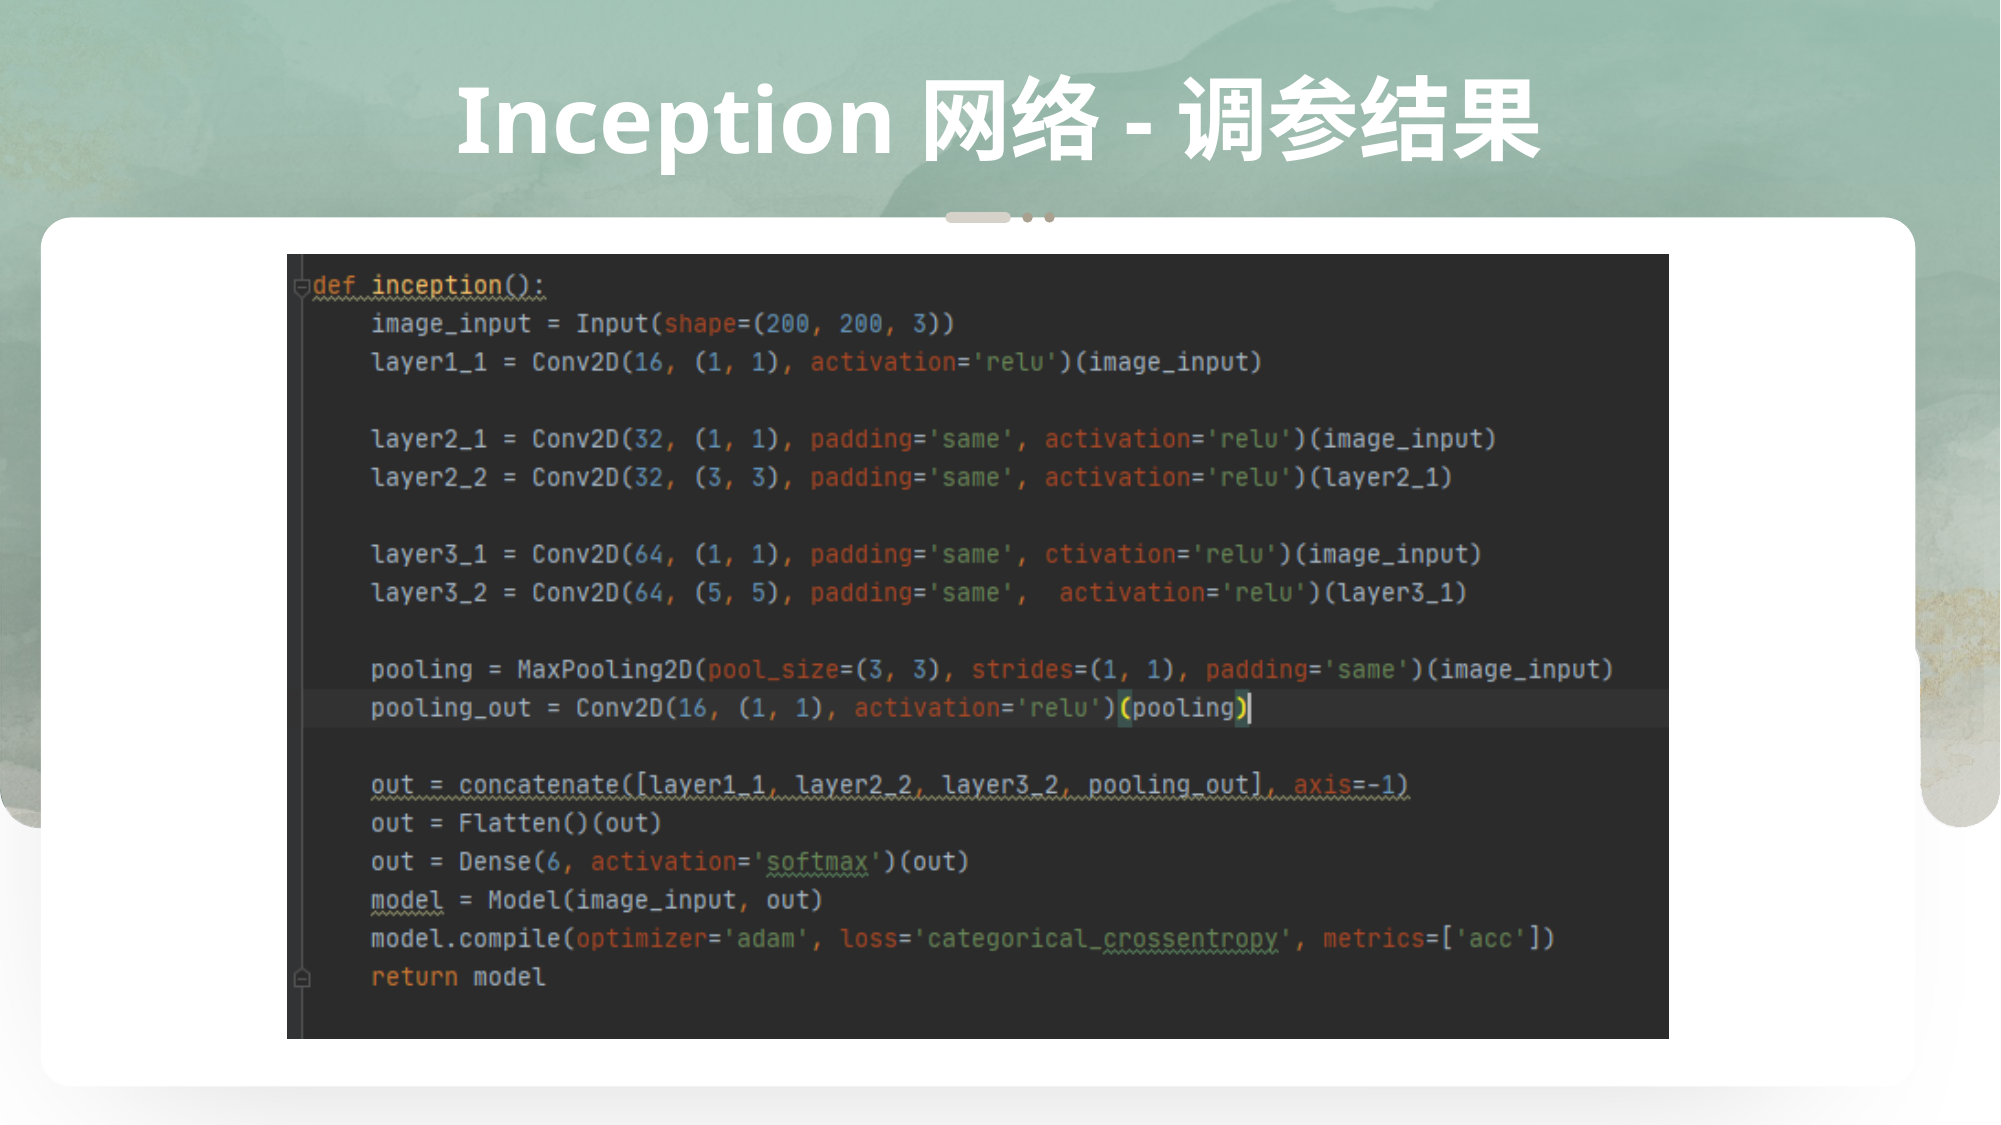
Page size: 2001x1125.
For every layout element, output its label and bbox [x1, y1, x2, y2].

picture [0, 0, 2000, 1039]
text_box [39, 829, 1917, 1088]
